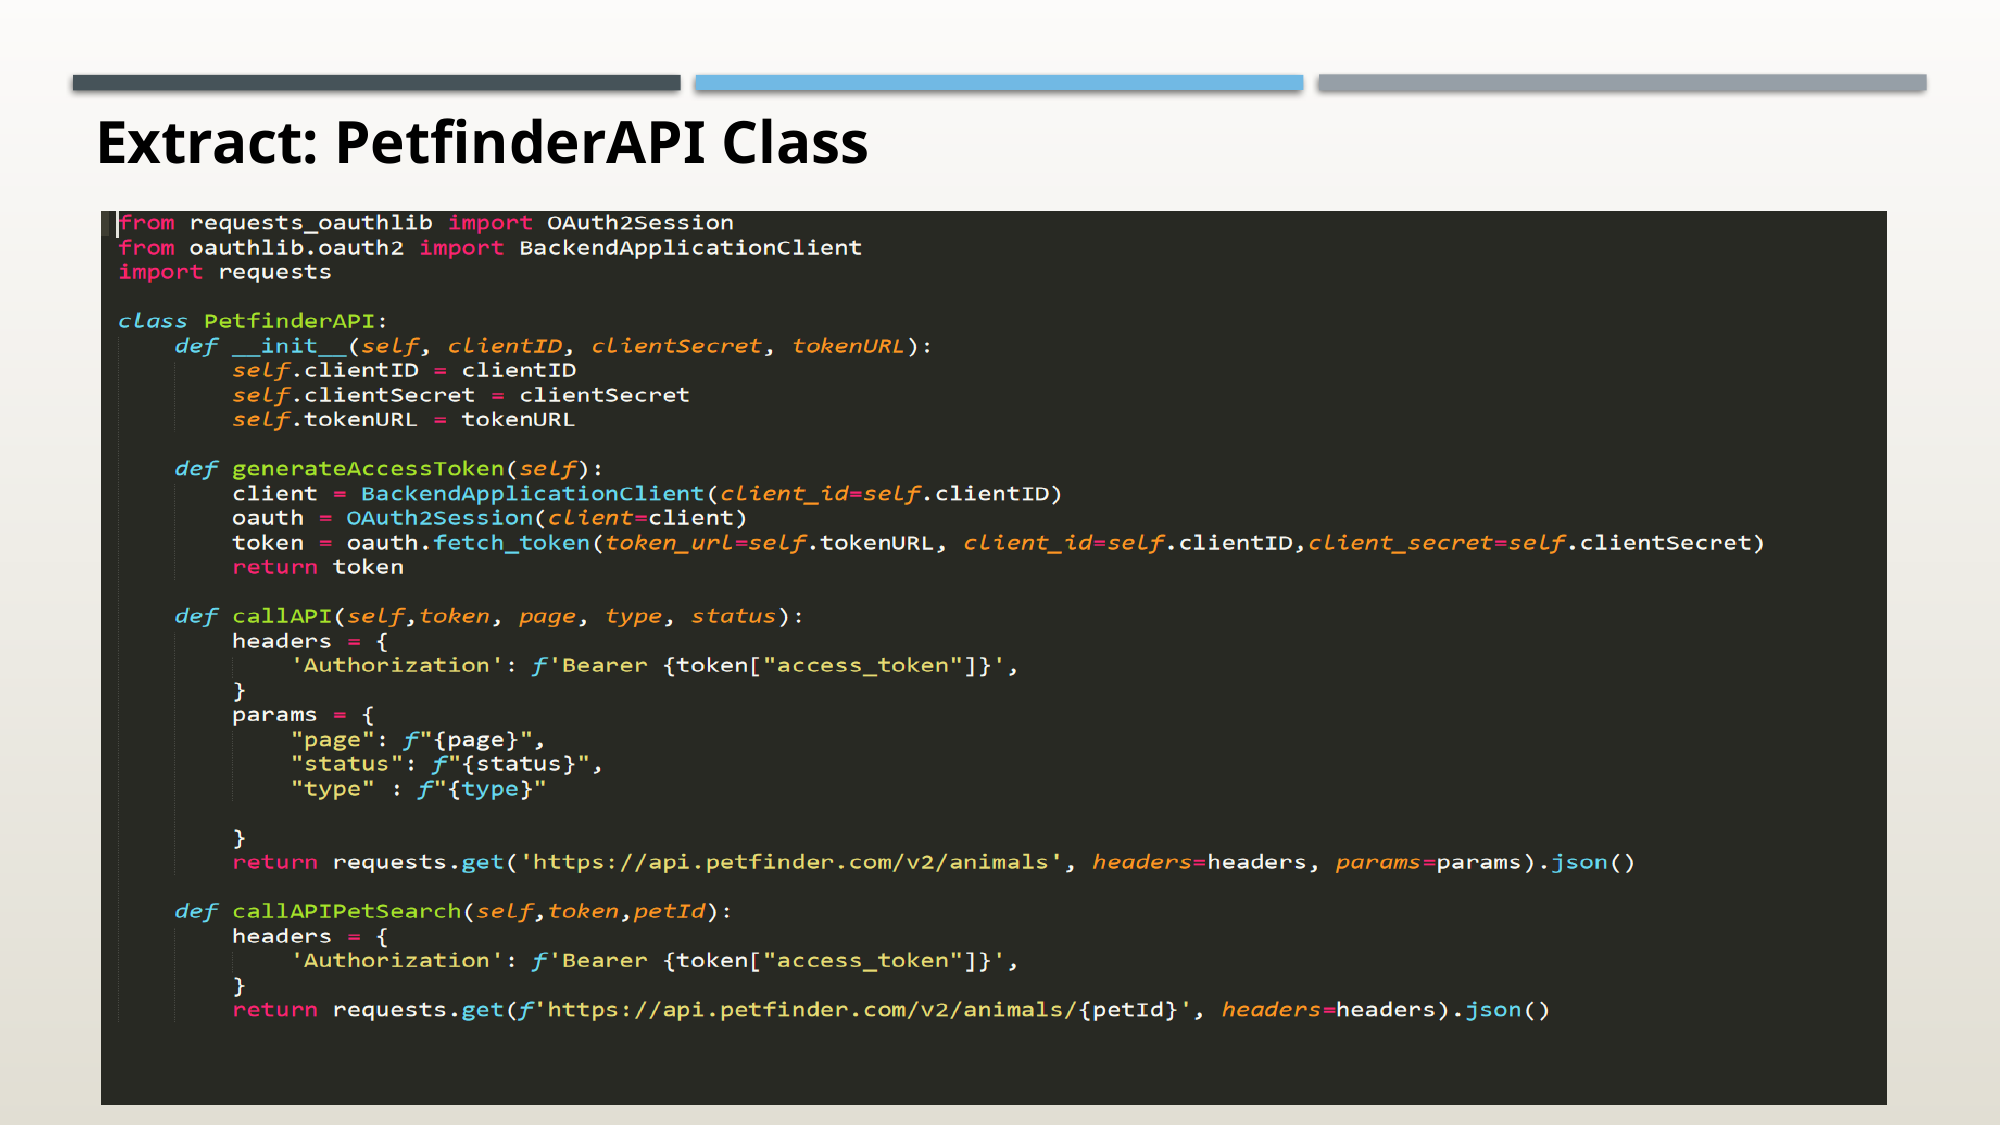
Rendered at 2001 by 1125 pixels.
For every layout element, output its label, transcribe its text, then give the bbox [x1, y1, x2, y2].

text_box Extract: PetfinderAPI Class [80, 97, 1270, 183]
picture [100, 210, 1887, 1105]
